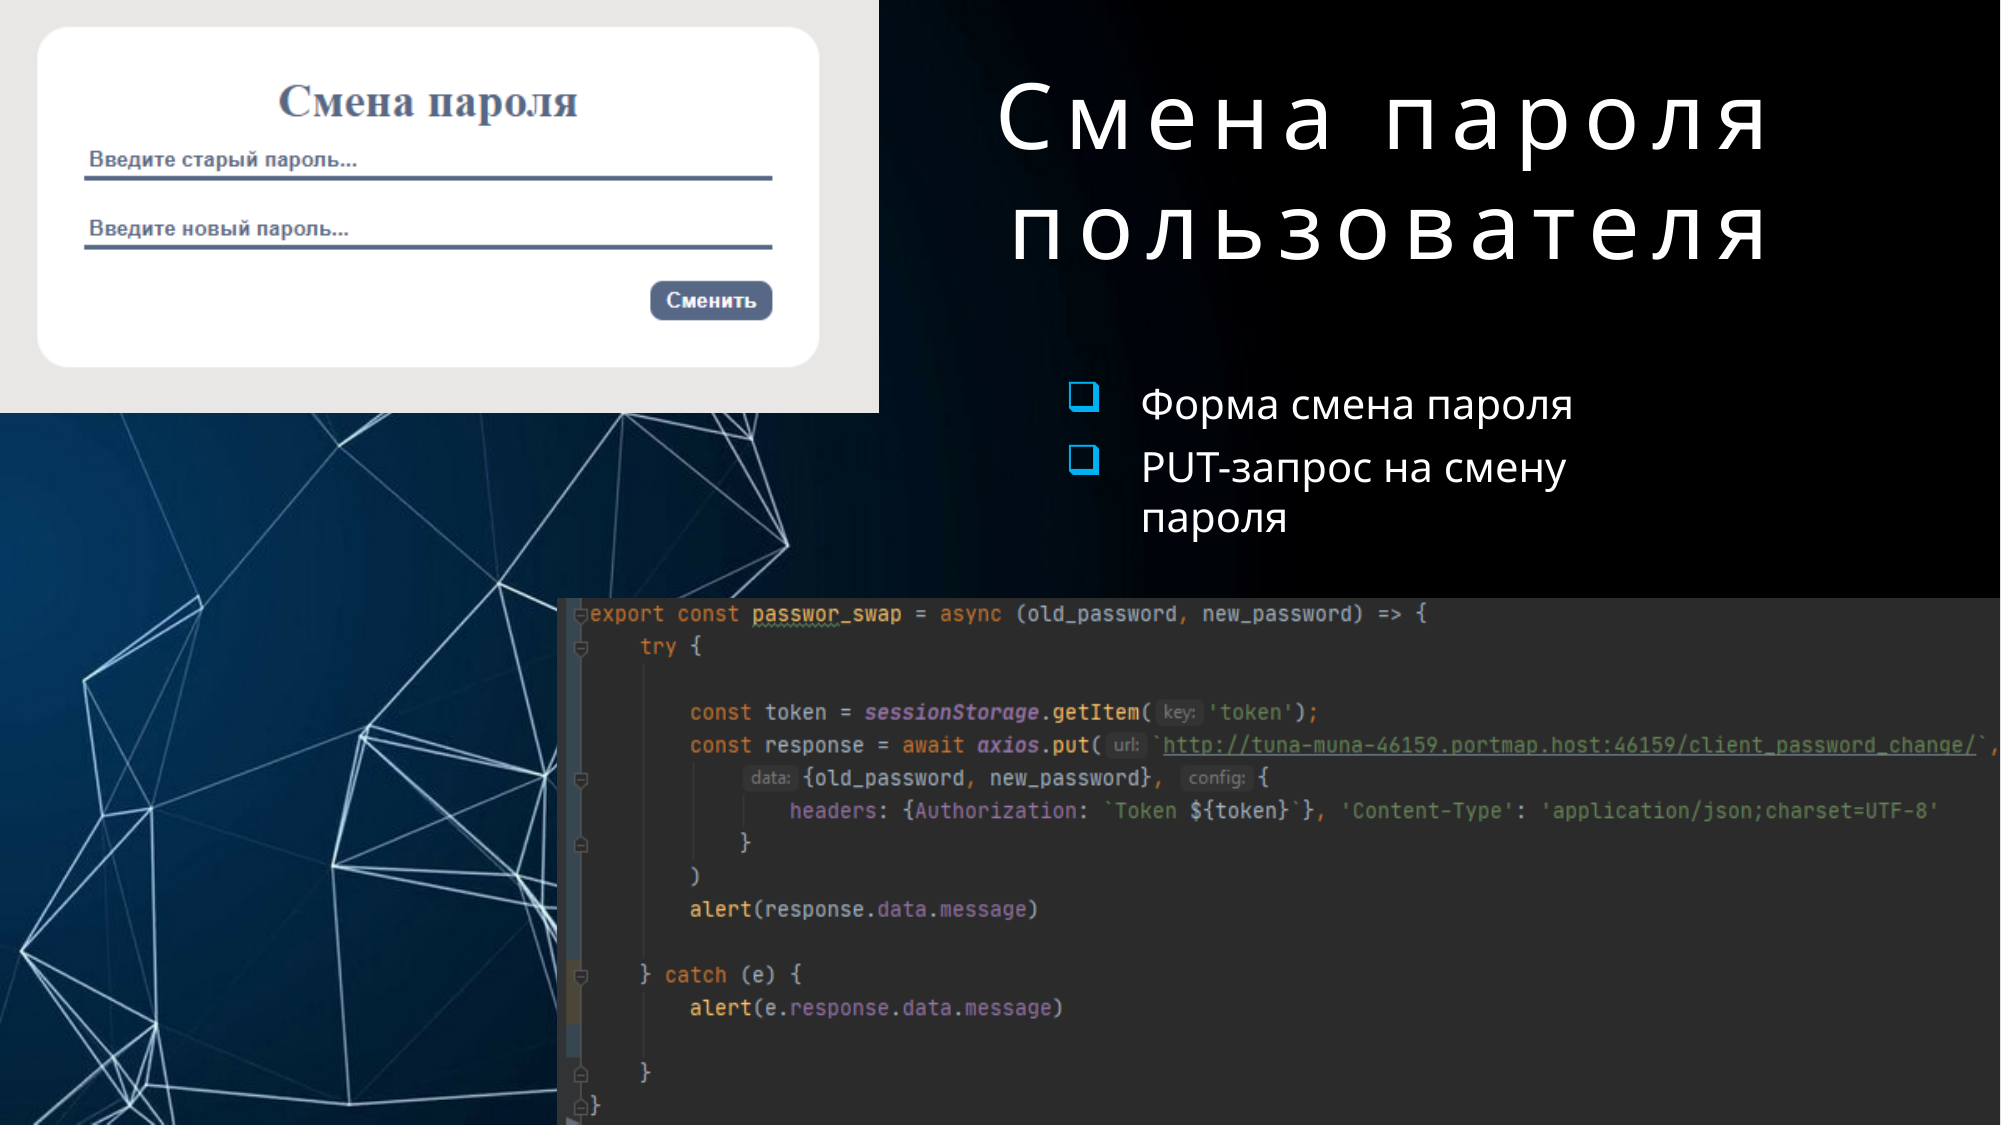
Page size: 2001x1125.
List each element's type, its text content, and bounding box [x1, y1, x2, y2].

text_box Форма смена пароля PUT-запрос на смену пароля [1050, 370, 1728, 548]
picture [0, 0, 2001, 1125]
text_box Смена пароля пользователя [879, 50, 1932, 314]
